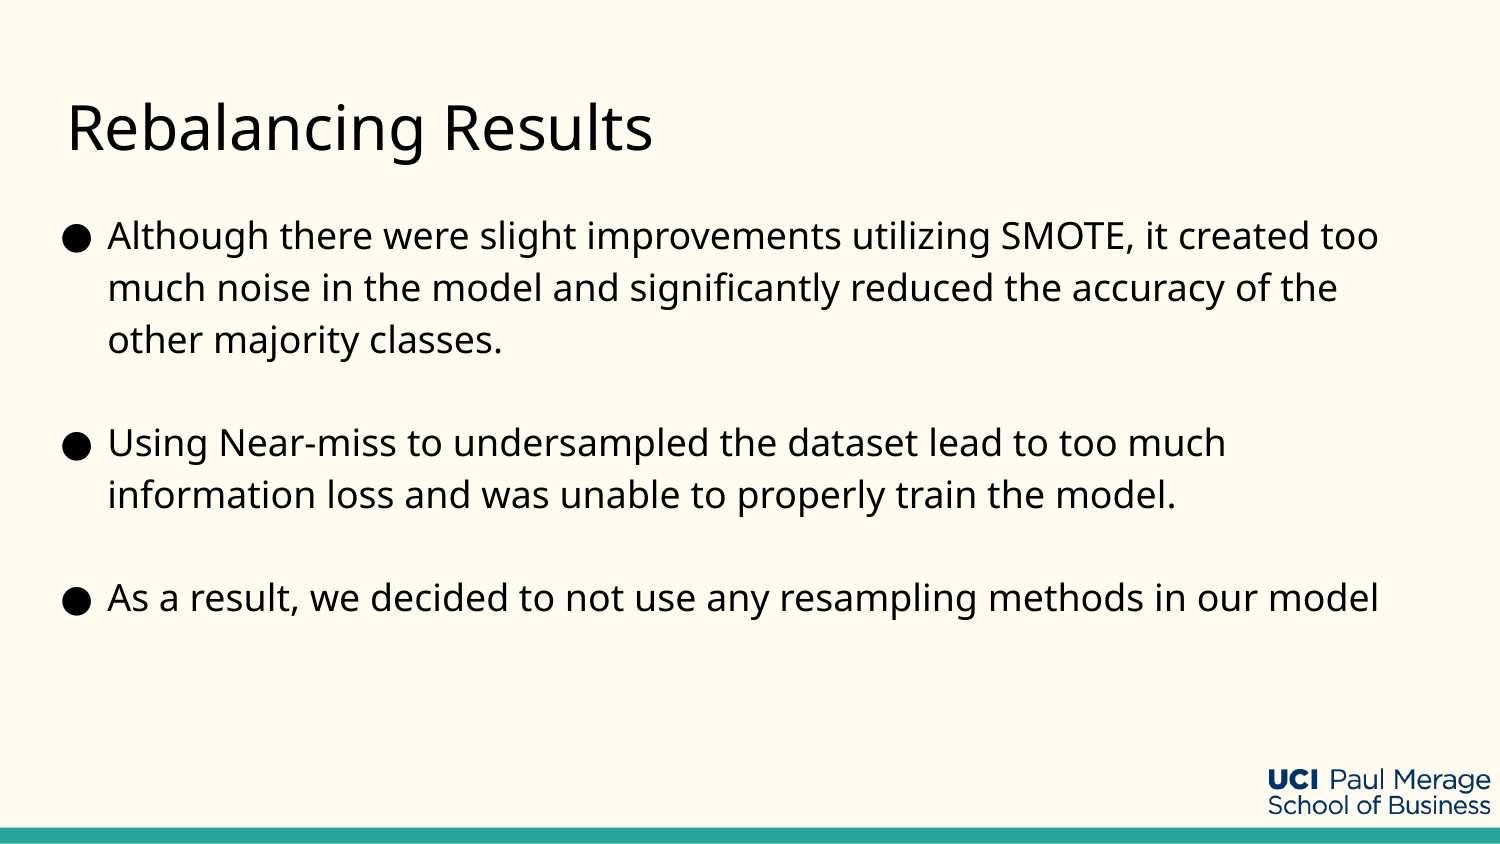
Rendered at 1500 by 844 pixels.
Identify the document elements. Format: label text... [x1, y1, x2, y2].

title Rebalancing Results [51, 72, 1449, 174]
picture [1268, 768, 1492, 821]
list Although there were slight improvements utilizing SMOTE, it created too much noise in the model and significantly reduced the accuracy of the other majority classes. Using Near-miss to undersampled the dataset lead to too much information loss and was unable to properly train the model. As a result, we decided to not use any resampling methods in our model [45, 190, 1444, 748]
